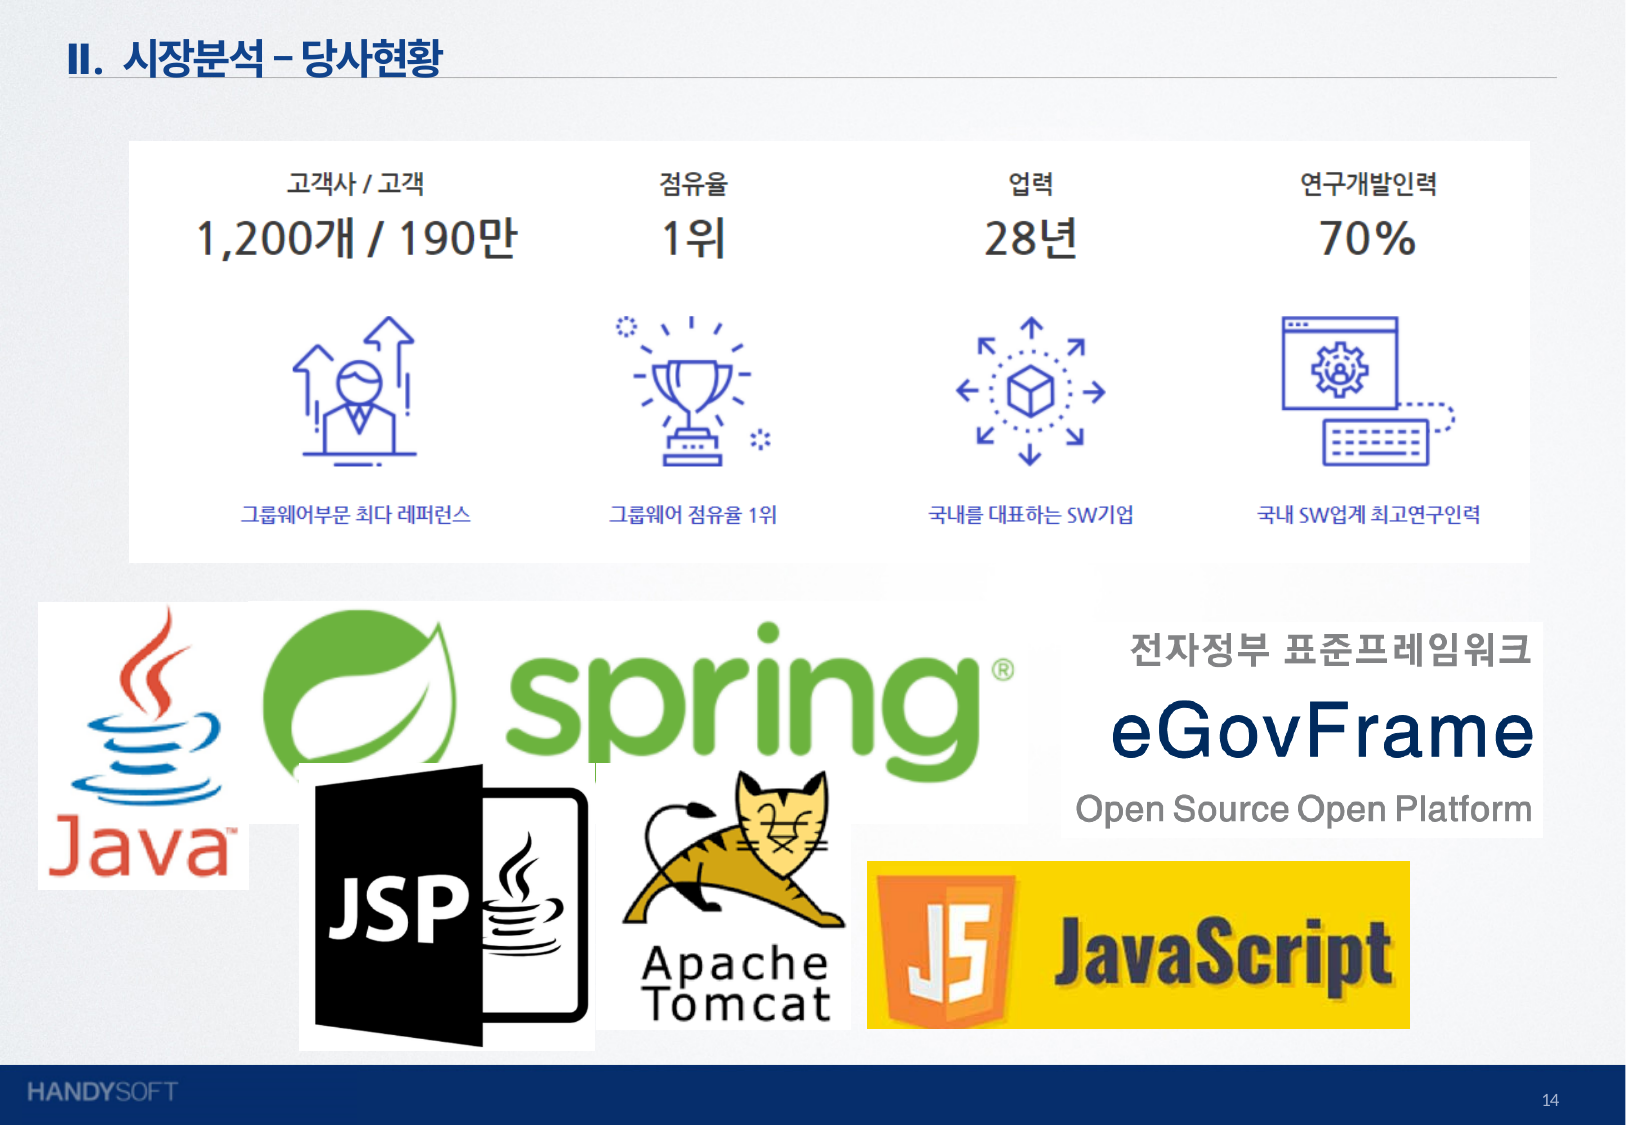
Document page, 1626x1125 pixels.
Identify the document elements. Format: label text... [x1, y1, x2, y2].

picture [0, 0, 1626, 1125]
text_box Ⅱ. 시장분석 – 당사현황 [50, 0, 830, 90]
text_box 14 [1452, 1069, 1575, 1118]
